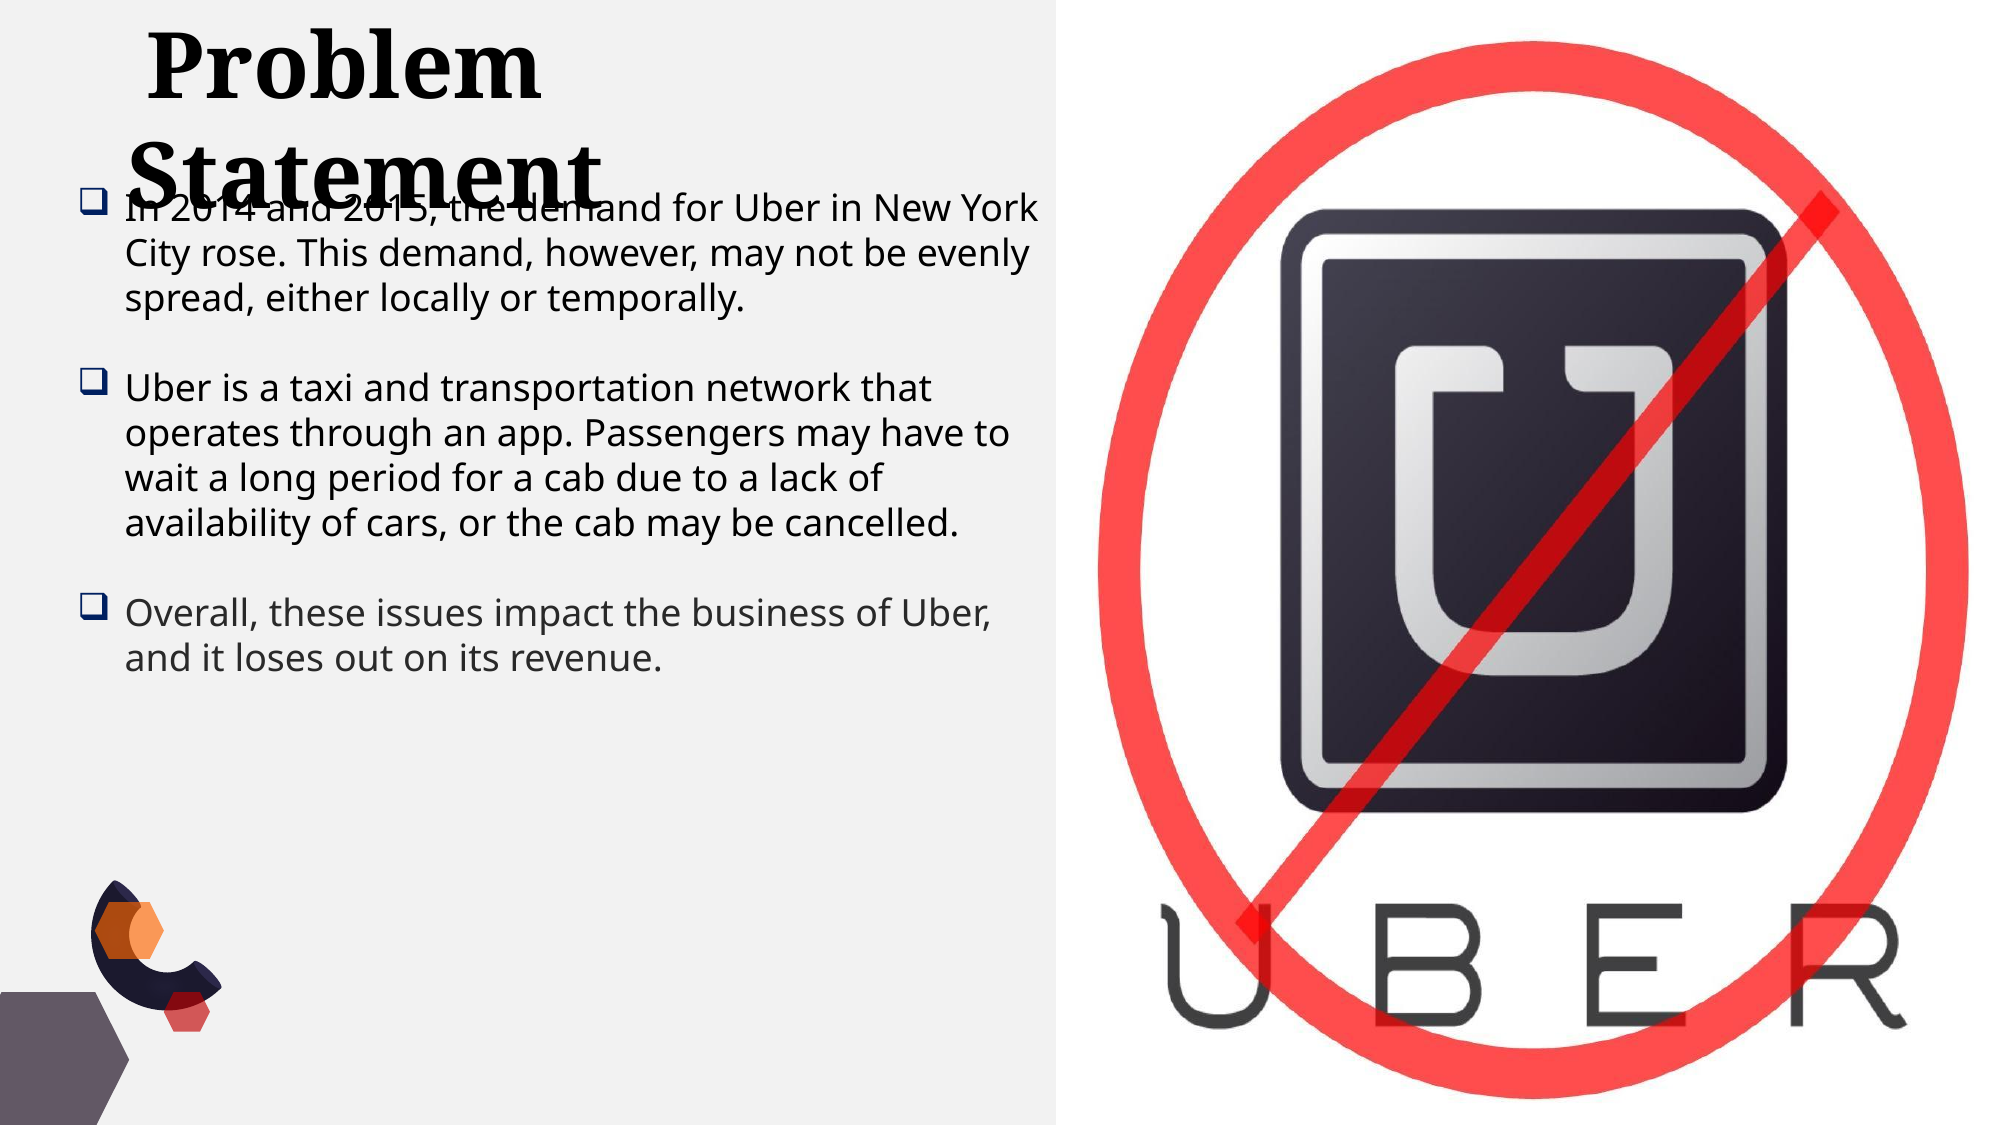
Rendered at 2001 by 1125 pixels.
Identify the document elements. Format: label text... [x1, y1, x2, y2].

text_box [0, 991, 131, 1125]
text_box [162, 991, 212, 1033]
picture [1056, 0, 2000, 1125]
text_box [93, 901, 166, 961]
text_box Problem Statement [112, 0, 943, 176]
text_box In 2014 and 2015, the demand for Uber in New York City rose. This demand, however, may not be evenly spread, either locally or temporally. Uber is a taxi and transportation network that operates through an app. Passengers may have to wait a long period for a cab due to a lack of availability of cars, or the cab may be cancelled. Overall, these issues impact the business of Uber, and it loses out on its revenue. [62, 176, 1056, 687]
